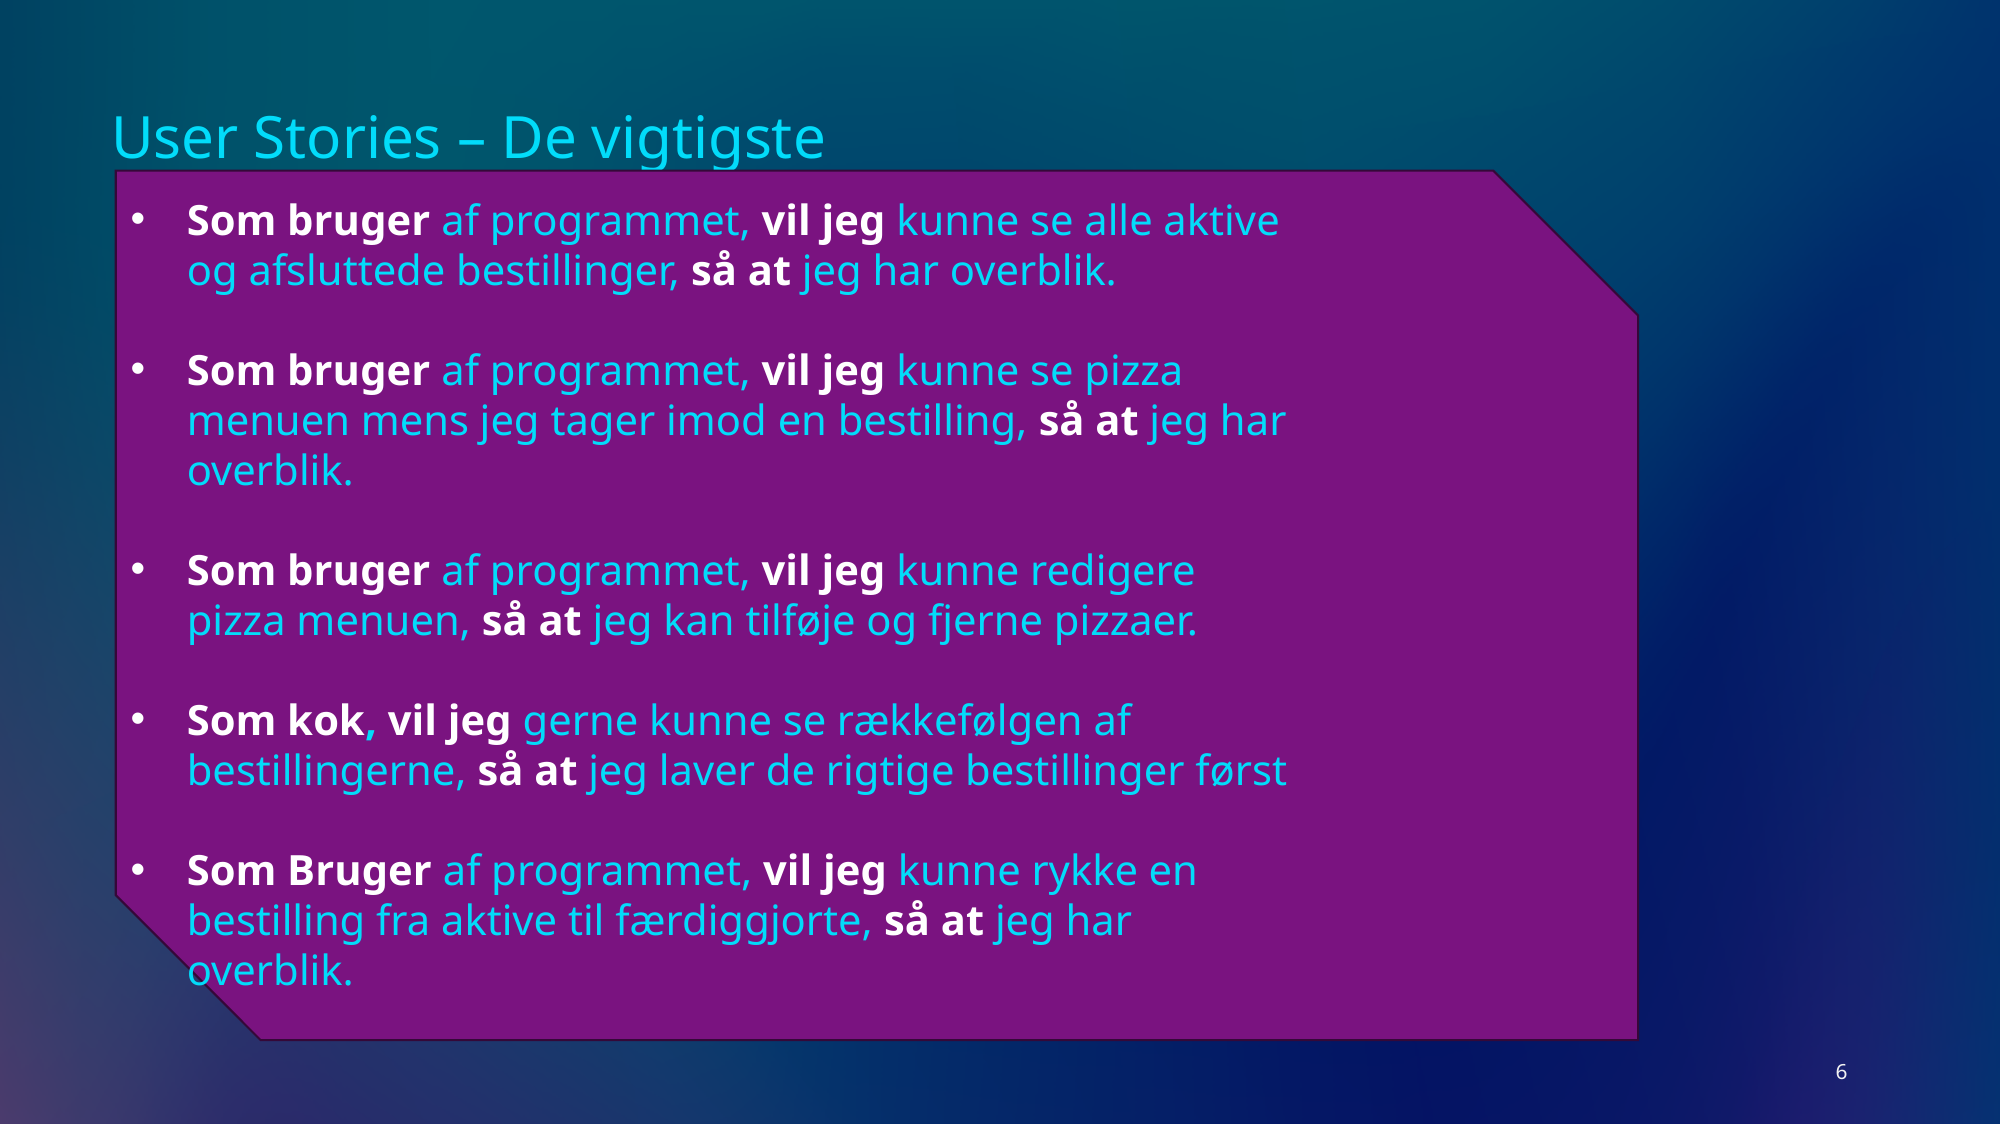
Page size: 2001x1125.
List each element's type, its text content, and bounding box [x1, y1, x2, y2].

picture [0, 0, 2000, 1125]
text_box [114, 169, 1640, 1042]
slide_number 6 [1412, 1042, 1863, 1103]
text_box Som bruger af programmet, vil jeg kunne se alle aktive og afsluttede bestillinger, så at jeg har overblik. Som bruger af programmet, vil jeg kunne se pizza menuen mens jeg tager imod en bestilling, så at jeg har overblik. Som bruger af programmet, vil jeg kunne redigere pizza menuen, så at jeg kan tilføje og fjerne pizzaer. Som kok, vil jeg gerne kunne se rækkefølgen af bestillingerne, så at jeg laver de rigtige bestillinger først Som Bruger af programmet, vil jeg kunne rykke en bestilling fra aktive til færdiggjorte, så at jeg har overblik. [115, 185, 1311, 1112]
text_box User Stories – De vigtigste [87, 84, 1000, 187]
